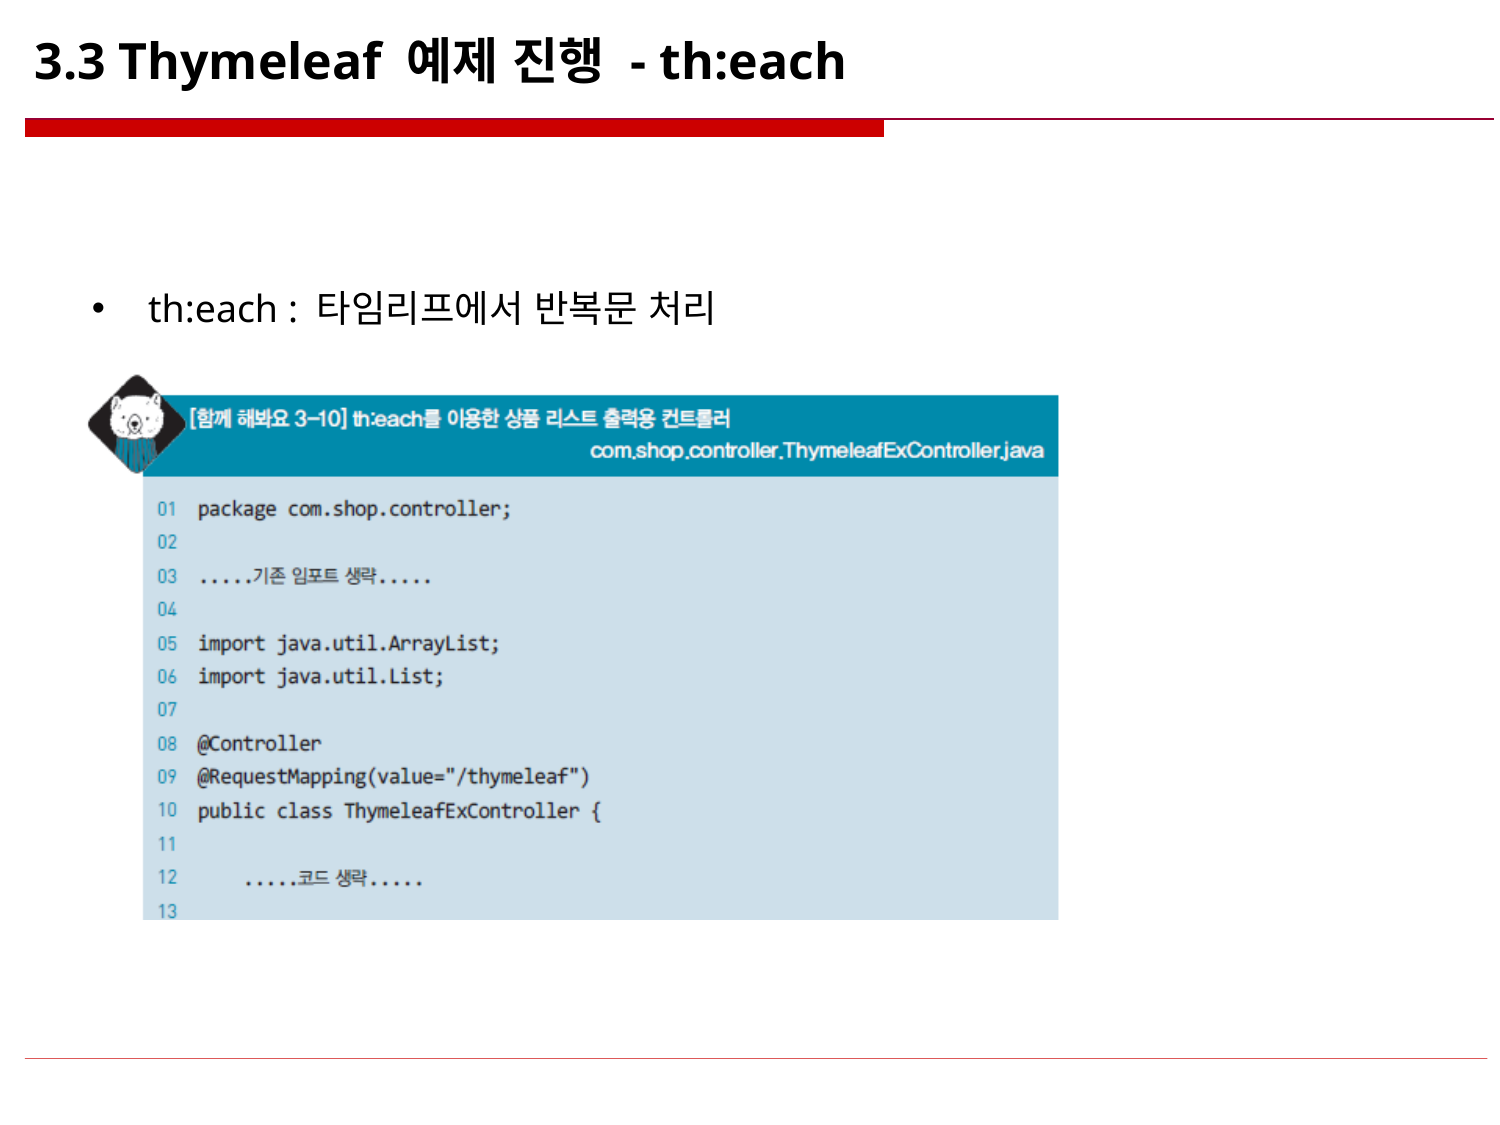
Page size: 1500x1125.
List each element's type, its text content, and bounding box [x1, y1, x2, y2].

title 3.3 Thymeleaf 예제 진행 - th:each [19, 23, 1370, 96]
picture [76, 361, 1090, 920]
text_box th:each : 타임리프에서 반복문 처리 [76, 255, 1427, 388]
